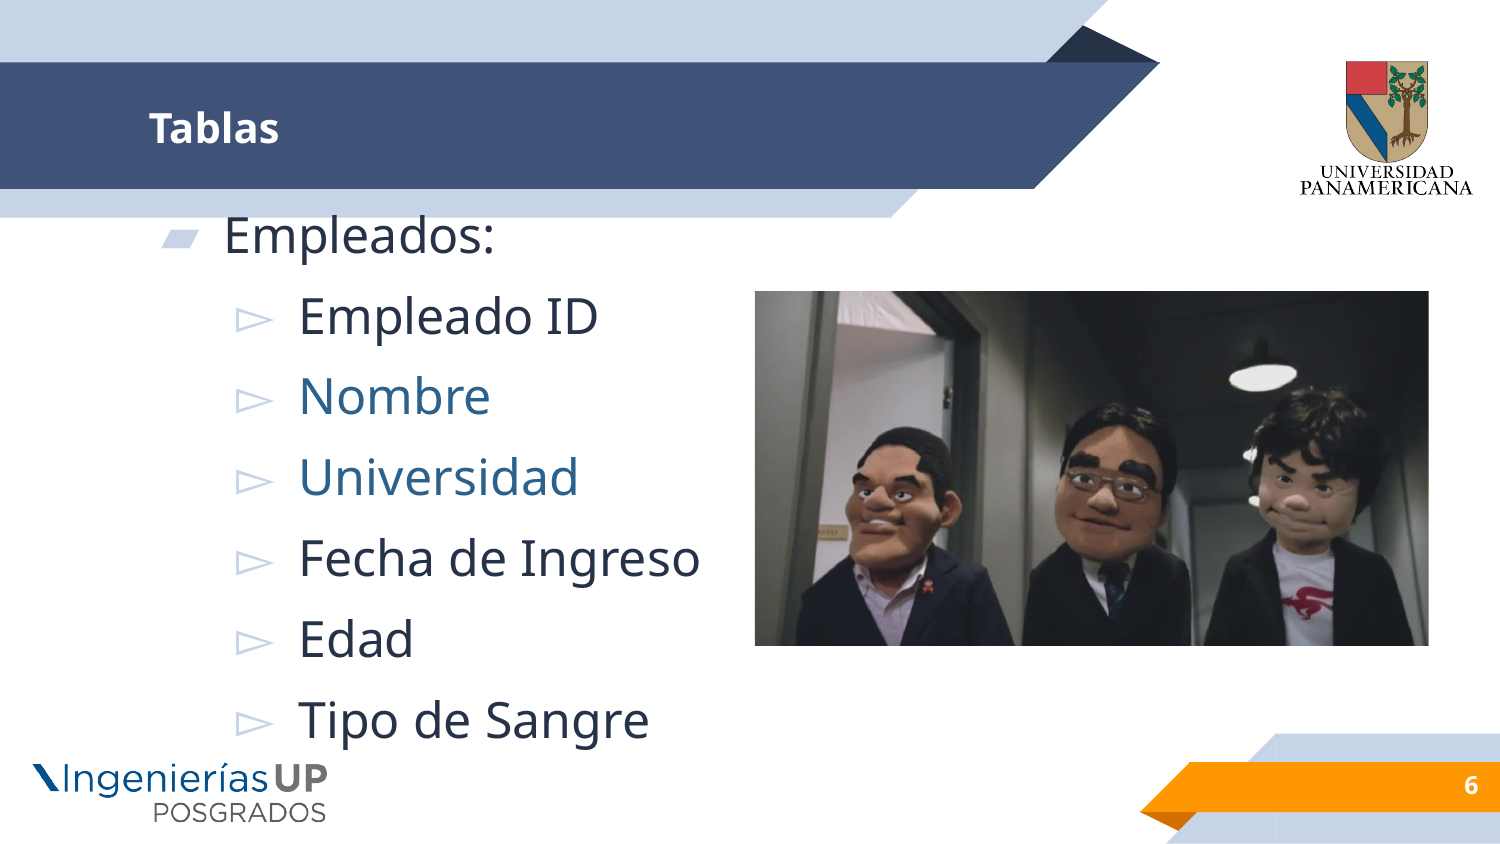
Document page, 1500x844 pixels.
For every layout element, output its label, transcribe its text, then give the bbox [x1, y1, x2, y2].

picture [15, 737, 344, 844]
slide_number 6 [1249, 760, 1494, 813]
list Empleados: Empleado ID Nombre Universidad Fecha de Ingreso Edad Tipo de Sangre [133, 217, 1140, 734]
picture [754, 291, 1429, 646]
picture [1286, 44, 1490, 210]
title Tablas [133, 64, 1035, 190]
